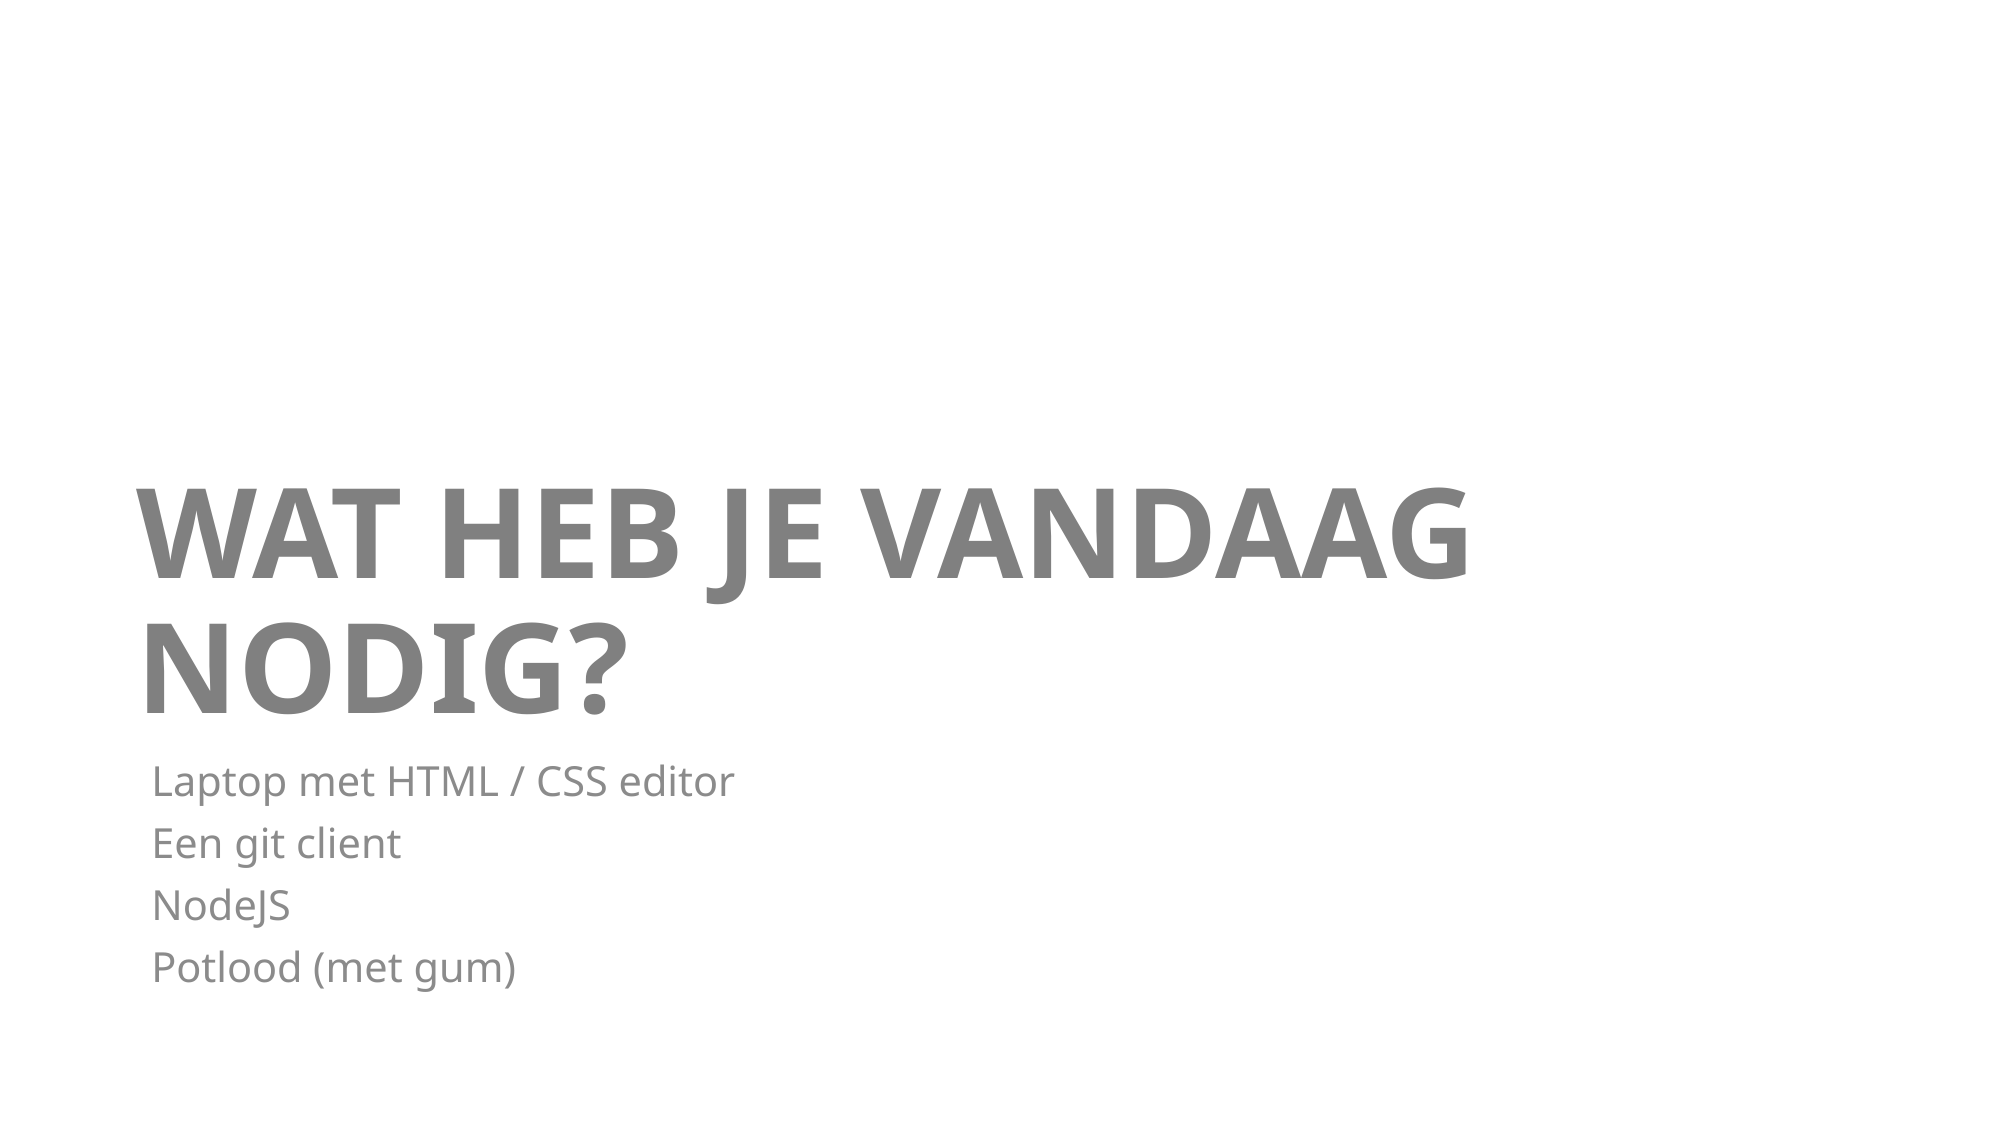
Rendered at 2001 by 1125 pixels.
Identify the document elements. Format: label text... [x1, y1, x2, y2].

list Laptop met HTML / CSS editor Een git client NodeJS Potlood (met gum) [136, 752, 1862, 999]
title WAT HEB JE VANDAAG NODIG? [136, 280, 1862, 749]
